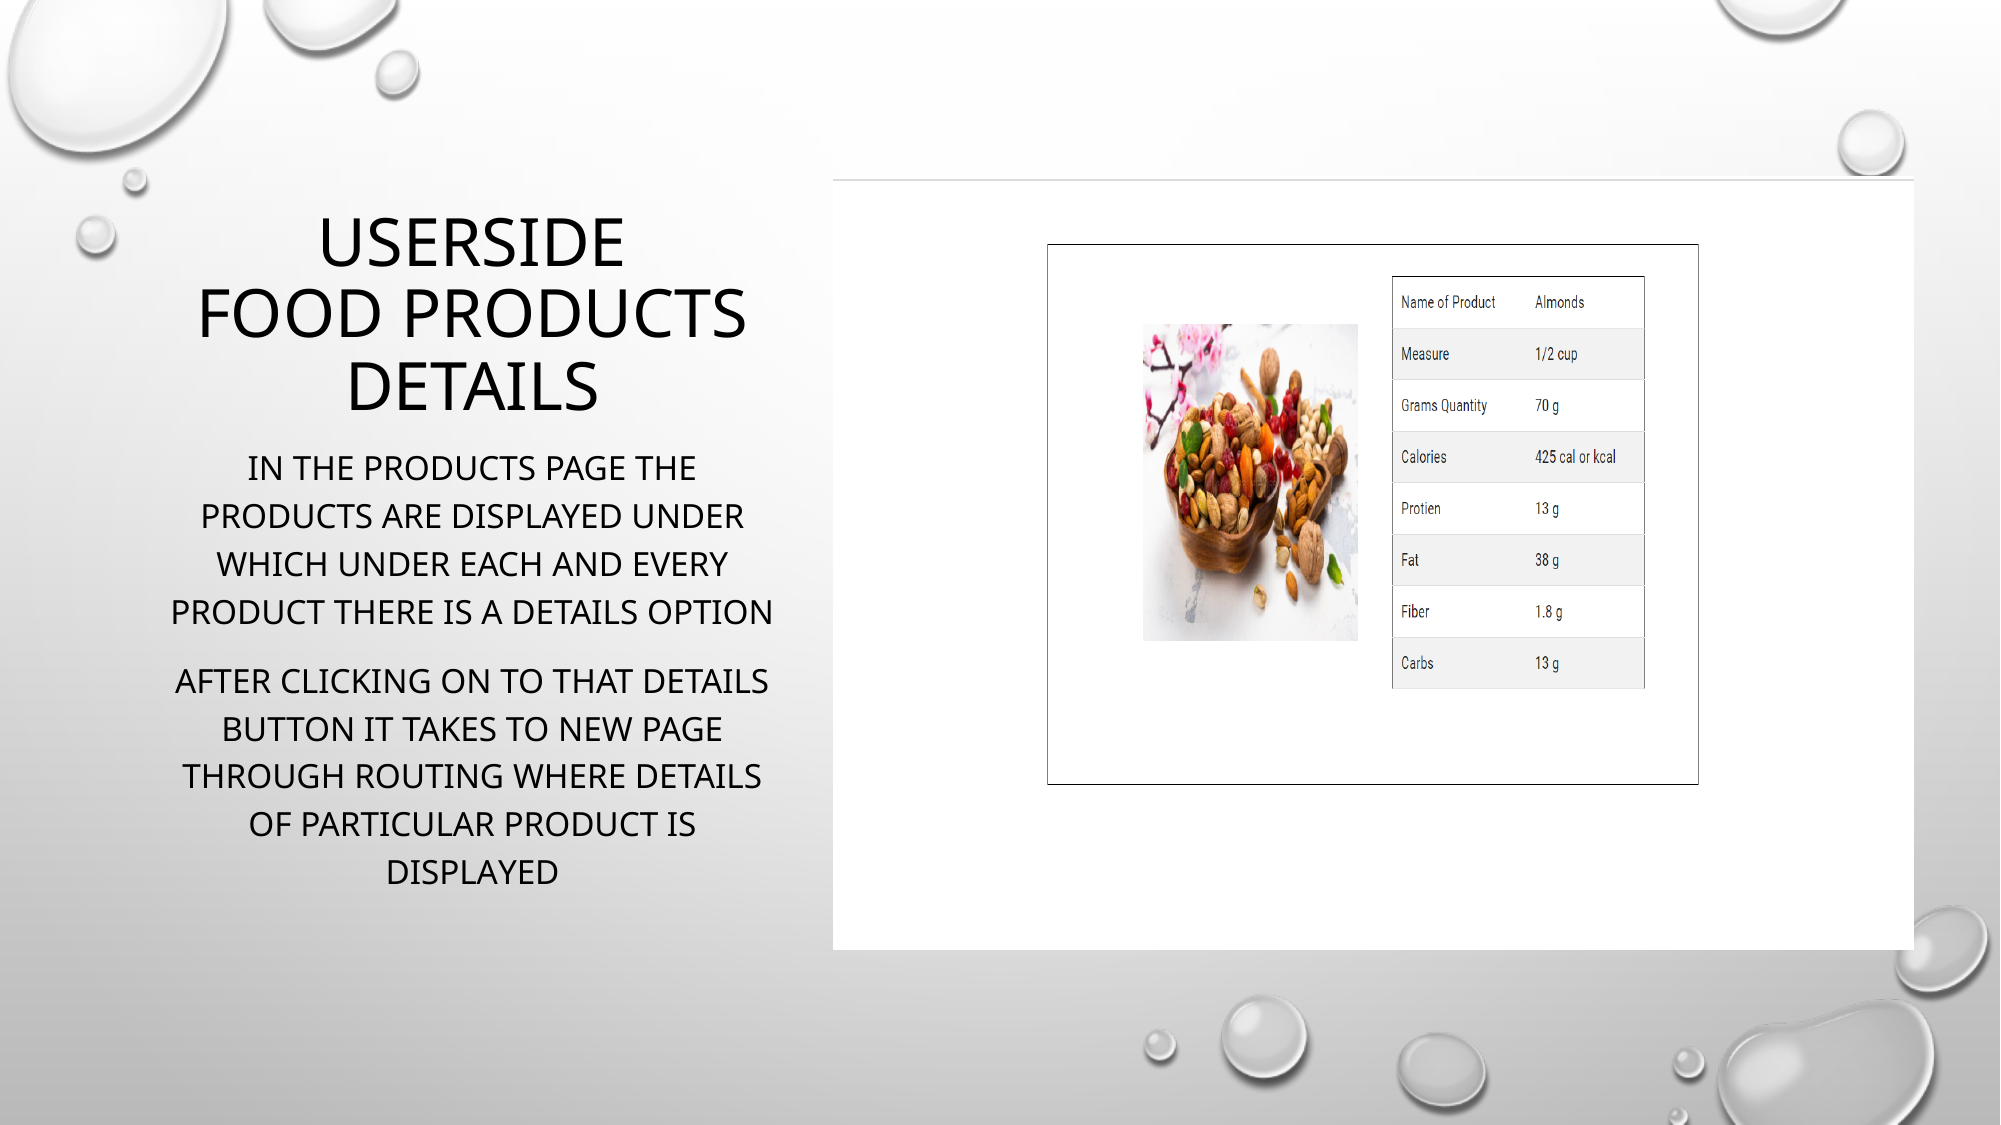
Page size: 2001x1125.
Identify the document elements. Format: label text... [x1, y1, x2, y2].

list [832, 176, 1914, 951]
picture [0, 0, 2000, 1125]
list in the products page the products are displayed under which under each and every product there is a details option after clicking on to that details button it takes to new page through routing where details of particular product is displayed [149, 431, 796, 950]
title Userside food products details [149, 99, 796, 431]
